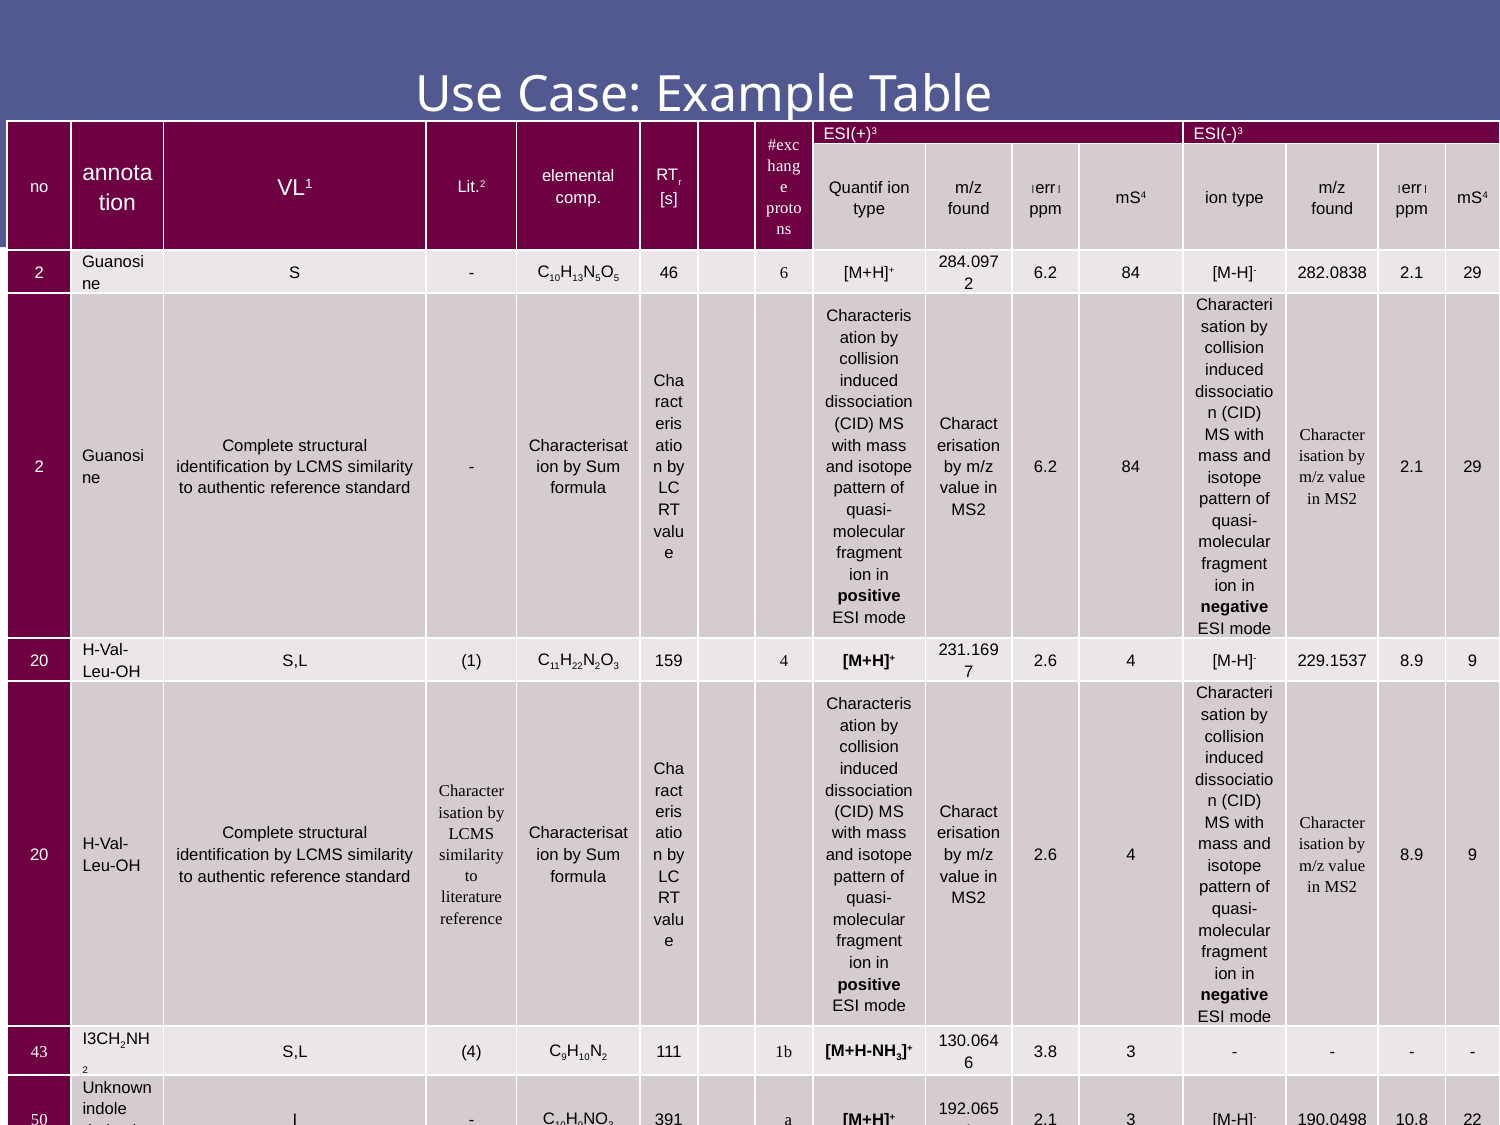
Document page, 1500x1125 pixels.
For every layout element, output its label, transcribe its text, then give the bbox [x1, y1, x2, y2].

table_cell [M+H-NH3]+ [814, 1027, 925, 1074]
table_cell 3.8 [1013, 1027, 1078, 1074]
table_cell Characterisation by collision induced dissociation (CID) MS with mass and isotope pattern of quasi-molecular fragment ion in positive ESI mode [814, 294, 925, 637]
table_cell 4 [1080, 682, 1182, 1025]
table_cell 43 [8, 1027, 70, 1074]
table_cell _a [756, 1076, 812, 1125]
table_cell mS4 [1080, 144, 1182, 249]
table_cell - [427, 251, 516, 292]
table_header ESI(+)3 [814, 122, 1182, 143]
table_cell 20 [8, 682, 70, 1025]
table_cell m/z found [926, 144, 1011, 249]
table_cell - [1446, 1027, 1499, 1074]
table_cell [M+H]+ [814, 1076, 925, 1125]
table_cell [699, 294, 754, 637]
table_cell 2 [8, 251, 70, 292]
table_cell H-Val-Leu-OH [72, 682, 163, 1025]
table_cell 284.0972 [926, 251, 1011, 292]
table_header no [8, 122, 70, 249]
table_cell S,L [164, 1027, 425, 1074]
table_cell C9H10N2 [517, 1027, 639, 1074]
table_cell C11H22N2O3 [517, 639, 639, 680]
table_cell err ppm [1379, 144, 1445, 249]
table_header #exchange protons [756, 122, 812, 249]
table_header VL1 [164, 122, 425, 249]
table_cell [M-H]- [1184, 639, 1285, 680]
table_cell C10H9NO3 [517, 1076, 639, 1125]
table_cell 391 [641, 1076, 697, 1125]
table_cell Unknown indole derivative [72, 1076, 163, 1125]
table_cell [699, 251, 754, 292]
table_cell 84 [1080, 294, 1182, 637]
table_cell 6.2 [1013, 251, 1078, 292]
table_cell Characterisation by collision induced dissociation (CID) MS with mass and isotope pattern of quasi-molecular fragment ion in negative ESI mode [1184, 682, 1285, 1025]
table_cell - [1379, 1027, 1445, 1074]
table_cell [699, 1076, 754, 1125]
table_cell mS4 [1446, 144, 1499, 249]
table_cell 9 [1446, 682, 1499, 1025]
table_cell m/z found [1287, 144, 1377, 249]
table_cell err ppm [1013, 144, 1078, 249]
table_cell [M-H]- [1184, 1076, 1285, 1125]
table_cell H-Val-Leu-OH [72, 639, 163, 680]
table_cell 2.6 [1013, 682, 1078, 1025]
table_header annotation [72, 122, 163, 249]
table_cell 9 [1446, 639, 1499, 680]
table_cell Characterisation by m/z value in MS2 [926, 682, 1011, 1025]
table_cell 50 [8, 1076, 70, 1125]
table_cell (1) [427, 639, 516, 680]
table_cell Characterisation by LC RT value [641, 682, 697, 1025]
table_cell (4) [427, 1027, 516, 1074]
table_cell 229.1537 [1287, 639, 1377, 680]
table_cell 2.6 [1013, 639, 1078, 680]
table_cell Complete structural identification by LCMS similarity to authentic reference standard [164, 294, 425, 637]
table_cell [M+H]+ [814, 639, 925, 680]
table_cell 84 [1080, 251, 1182, 292]
table_cell 4 [756, 639, 812, 680]
table_cell 159 [641, 639, 697, 680]
table_cell [M+H]+ [814, 251, 925, 292]
table_cell 20 [8, 639, 70, 680]
table_cell 8.9 [1379, 639, 1445, 680]
table_cell Complete structural identification by LCMS similarity to authentic reference standard [164, 682, 425, 1025]
table_cell Characterisation by m/z value in MS2 [926, 294, 1011, 637]
title Use Case: Example Table [29, 9, 1380, 120]
table_cell 1b [756, 1027, 812, 1074]
table_header RTr [s] [641, 122, 697, 249]
table_cell Characterisation by collision induced dissociation (CID) MS with mass and isotope pattern of quasi-molecular fragment ion in negative ESI mode [1184, 294, 1285, 637]
table_cell 2.1 [1379, 294, 1445, 637]
table_cell - [1287, 1027, 1377, 1074]
table_header [699, 122, 754, 249]
table_cell 2.1 [1379, 251, 1445, 292]
table_cell S [164, 251, 425, 292]
table_cell 10.8 [1379, 1076, 1445, 1125]
table_cell ion type [1184, 144, 1285, 249]
table_cell 46 [641, 251, 697, 292]
table_cell 192.0651 [926, 1076, 1011, 1125]
table_cell Characterisation by collision induced dissociation (CID) MS with mass and isotope pattern of quasi-molecular fragment ion in positive ESI mode [814, 682, 925, 1025]
table_cell [699, 682, 754, 1025]
table_cell Characterisation by LC RT value [641, 294, 697, 637]
table_cell Characterisation by m/z value in MS2 [1287, 682, 1377, 1025]
table_cell 190.0498 [1287, 1076, 1377, 1125]
table_cell [756, 682, 812, 1025]
table_cell - [427, 1076, 516, 1125]
table_cell [M-H]- [1184, 251, 1285, 292]
table_cell 6.2 [1013, 294, 1078, 637]
table_cell Characterisation by Sum formula [517, 294, 639, 637]
table_cell 130.0646 [926, 1027, 1011, 1074]
table_cell 29 [1446, 251, 1499, 292]
table_cell [756, 294, 812, 637]
table_cell C10H13N5O5 [517, 251, 639, 292]
table_header Lit.2 [427, 122, 516, 249]
table_header ESI(-)3 [1184, 122, 1499, 143]
table_cell 231.1697 [926, 639, 1011, 680]
table_cell 2 [8, 294, 70, 637]
table_cell Quantif ion type [814, 144, 925, 249]
table_cell Guanosine [72, 251, 163, 292]
table_cell 22 [1446, 1076, 1499, 1125]
table_cell Characterisation by LCMS similarity to literature reference [427, 682, 516, 1025]
table_cell 8.9 [1379, 682, 1445, 1025]
table_cell - [427, 294, 516, 637]
table_cell I [164, 1076, 425, 1125]
table_cell Characterisation by Sum formula [517, 682, 639, 1025]
table_cell 4 [1080, 639, 1182, 680]
table_cell 3 [1080, 1076, 1182, 1125]
table_cell S,L [164, 639, 425, 680]
table_cell 282.0838 [1287, 251, 1377, 292]
table_cell - [1184, 1027, 1285, 1074]
table_cell 2.1 [1013, 1076, 1078, 1125]
table_cell 6 [756, 251, 812, 292]
table_cell 3 [1080, 1027, 1182, 1074]
table_cell 111 [641, 1027, 697, 1074]
table_cell Characterisation by m/z value in MS2 [1287, 294, 1377, 637]
table_cell I3CH2NH2 [72, 1027, 163, 1074]
table_header elemental comp. [517, 122, 639, 249]
table_cell [699, 639, 754, 680]
table_cell Guanosine [72, 294, 163, 637]
table_cell [699, 1027, 754, 1074]
table_cell 29 [1446, 294, 1499, 637]
